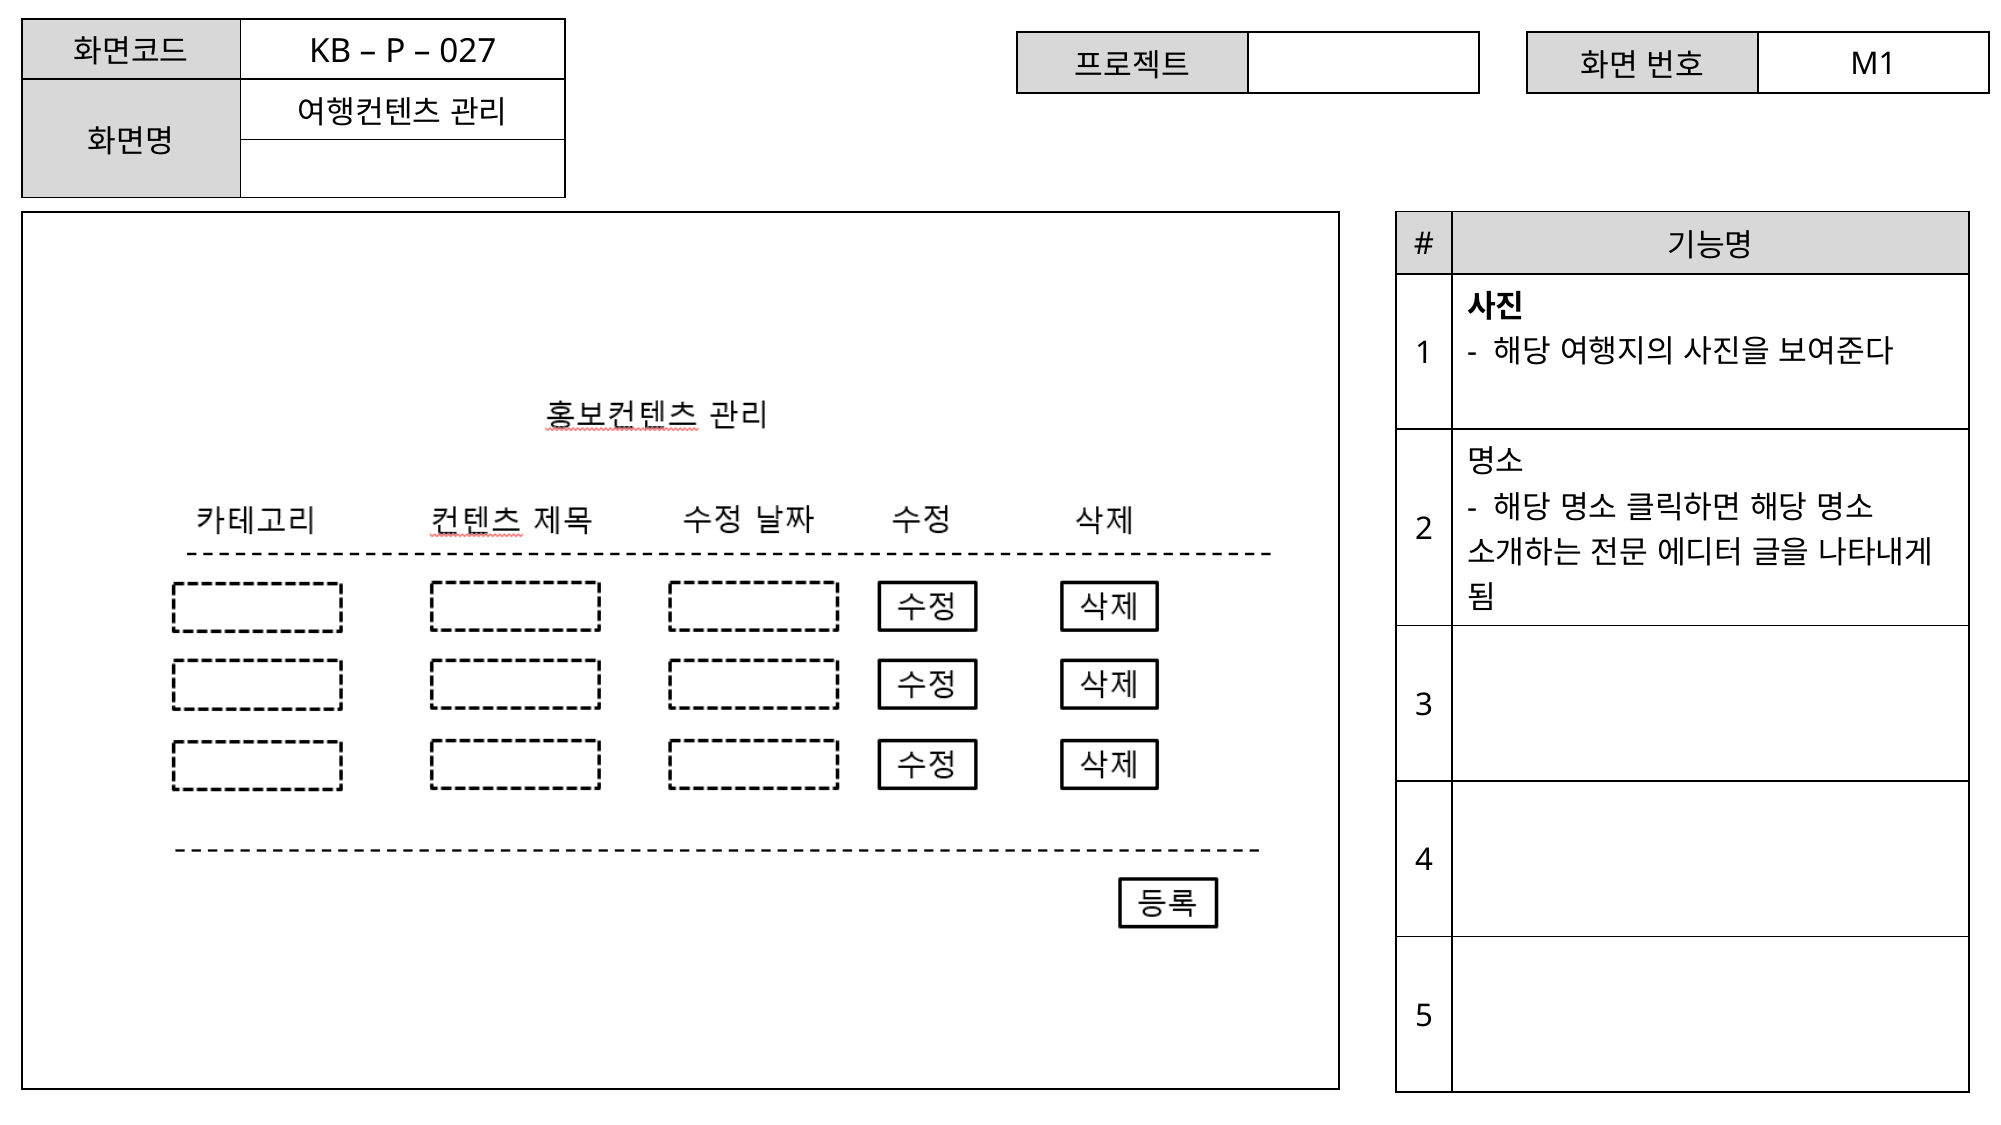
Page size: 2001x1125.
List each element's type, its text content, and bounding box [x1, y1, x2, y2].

table_header [1249, 33, 1478, 92]
table_cell 1 [1397, 275, 1451, 428]
picture [122, 275, 1316, 1025]
table_cell [1453, 626, 1968, 780]
table_header 기능명 [1453, 212, 1968, 273]
table_cell 4 [1397, 782, 1451, 936]
table_cell 사진 - 해당 여행지의 사진을 보여준다 [1453, 275, 1968, 428]
table_cell 화면명 [23, 80, 240, 197]
table_header 화면코드 [23, 20, 240, 78]
table_cell [241, 140, 564, 197]
table_header M1 [1759, 33, 1988, 92]
table_header 프로젝트 [1018, 33, 1247, 92]
text_box [21, 211, 1340, 1090]
table_cell 5 [1397, 937, 1451, 1091]
table_cell 여행컨텐츠 관리 [241, 80, 564, 139]
table_cell [1453, 937, 1968, 1091]
table_cell 3 [1397, 626, 1451, 780]
table_cell [1453, 782, 1968, 936]
table_header # [1397, 212, 1451, 273]
table_cell 2 [1397, 430, 1451, 625]
table_header KB – P – 027 [241, 20, 564, 78]
table_cell 명소 - 해당 명소 클릭하면 해당 명소 소개하는 전문 에디터 글을 나타내게 됨 [1453, 430, 1968, 625]
table_header 화면 번호 [1528, 33, 1757, 92]
